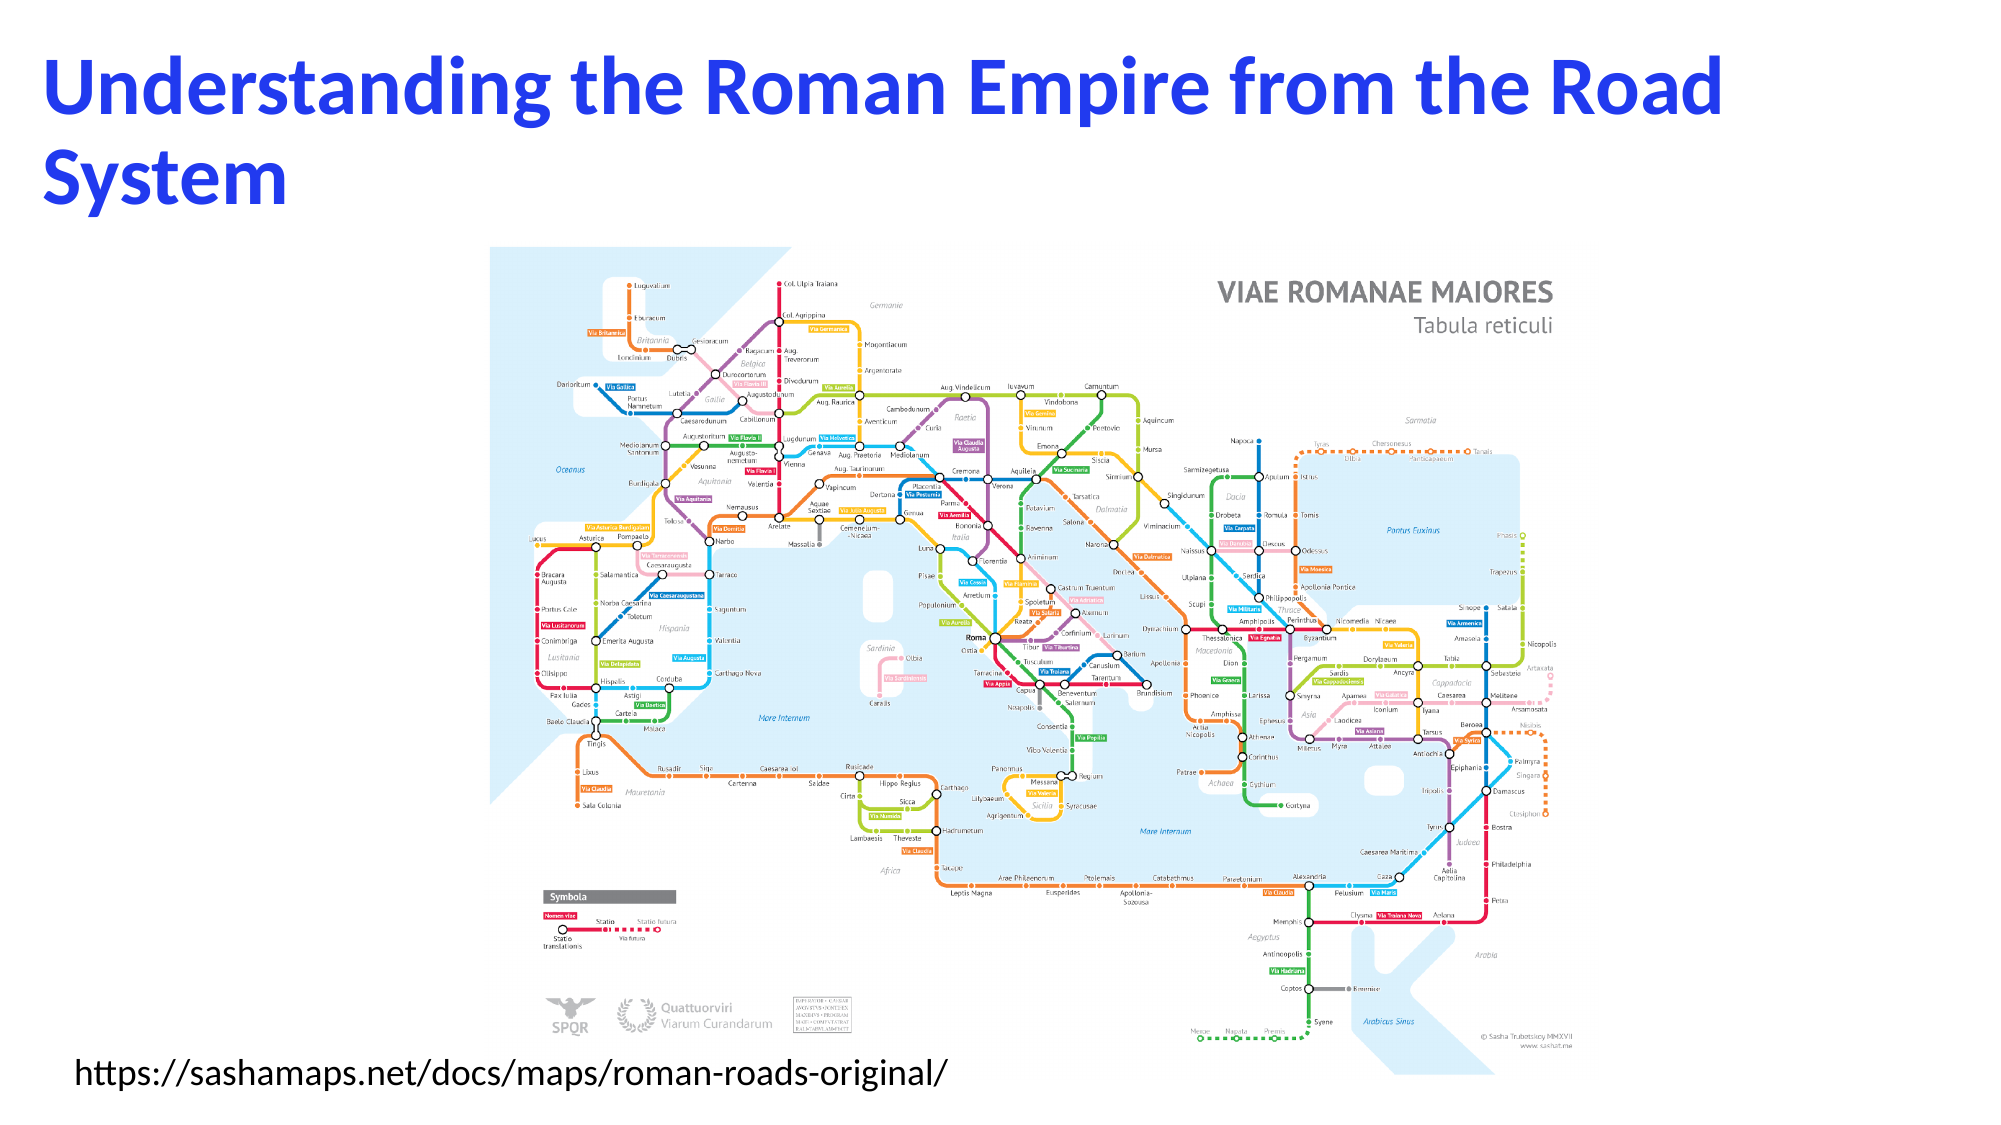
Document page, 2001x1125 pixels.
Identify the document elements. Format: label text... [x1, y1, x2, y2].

text_box https://sashamaps.net/docs/maps/roman-roads-original/ [59, 1040, 1063, 1101]
picture [484, 241, 1599, 1080]
title Understanding the Roman Empire from the Road System [27, 24, 1991, 242]
